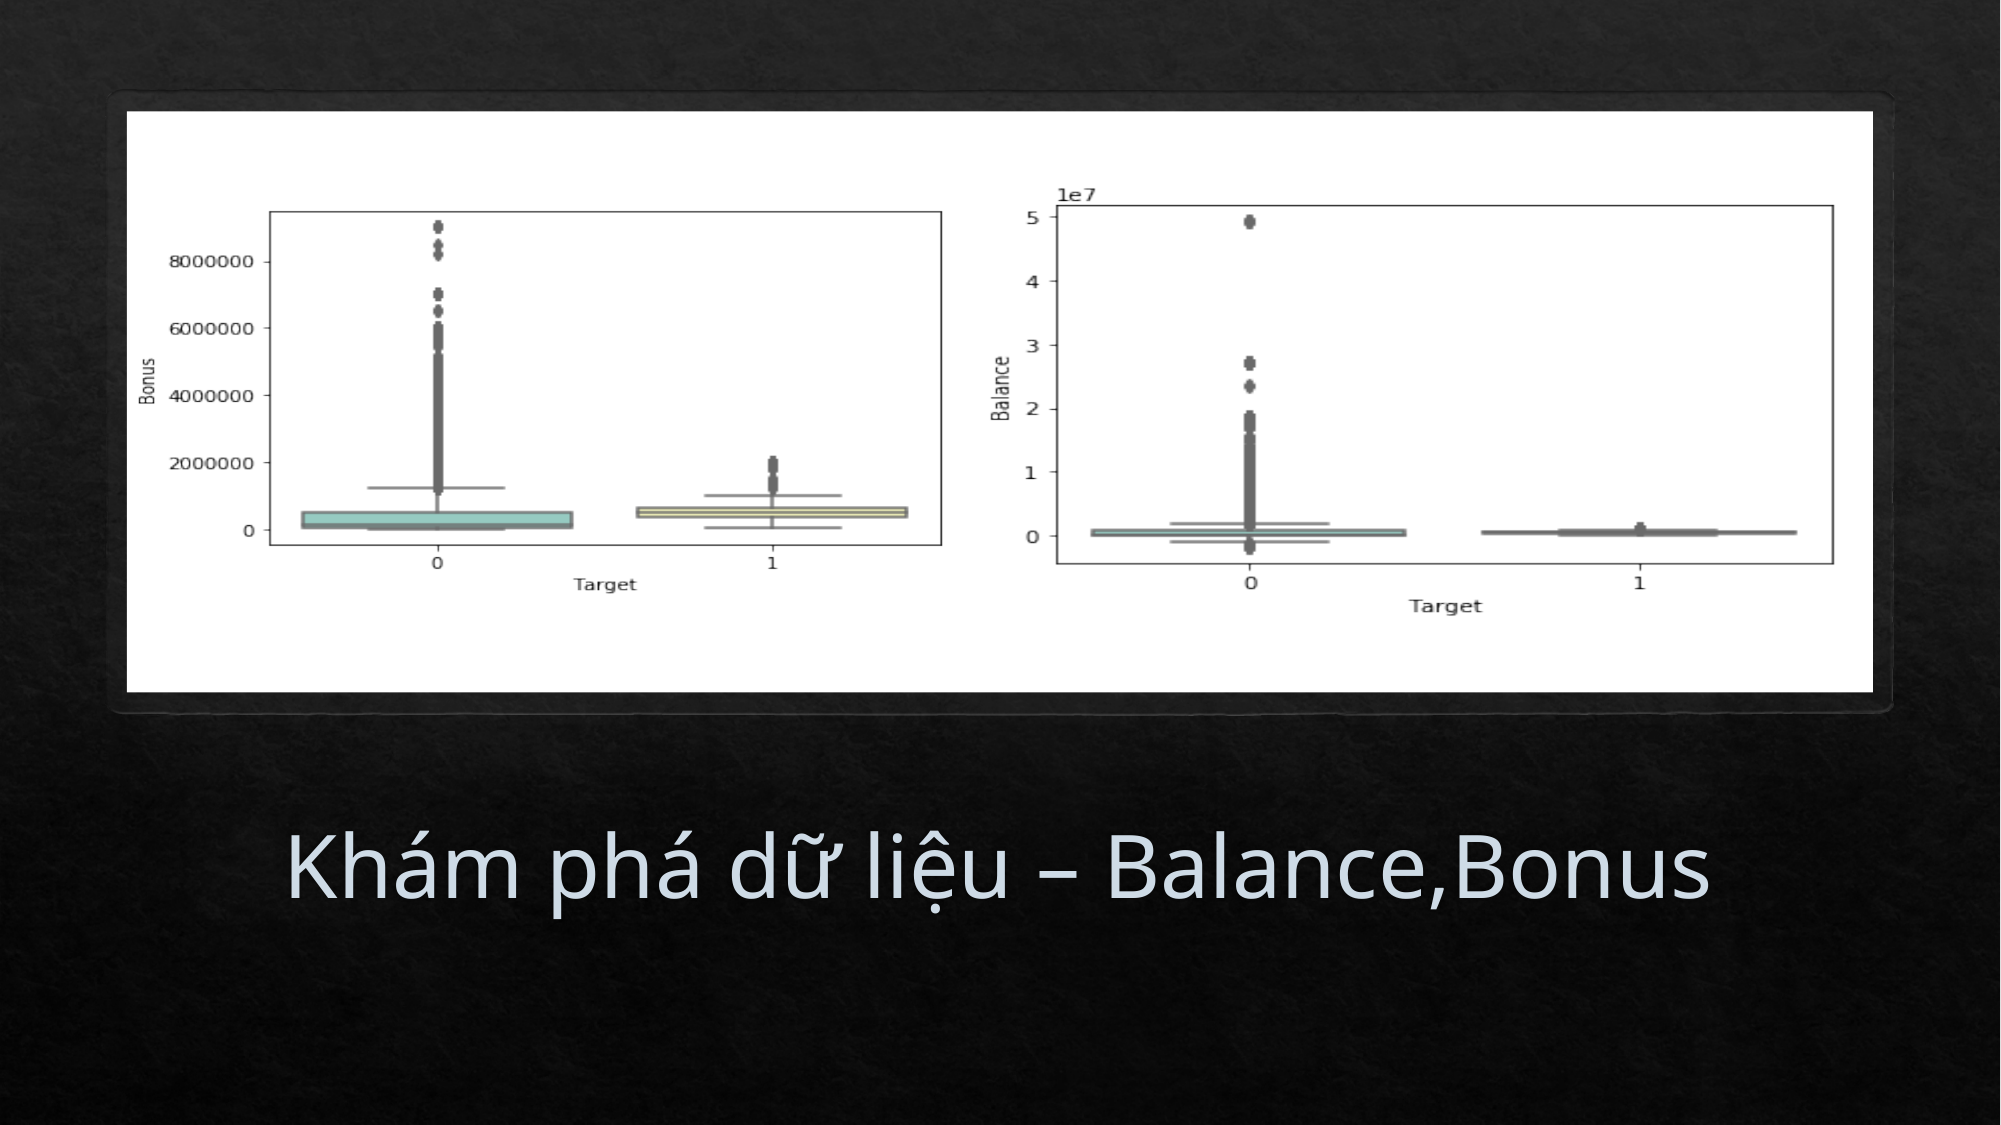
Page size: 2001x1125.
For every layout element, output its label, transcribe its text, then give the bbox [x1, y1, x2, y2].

picture [105, 89, 1895, 717]
title Khám phá dữ liệu – Balance,Bonus [224, 740, 1774, 926]
